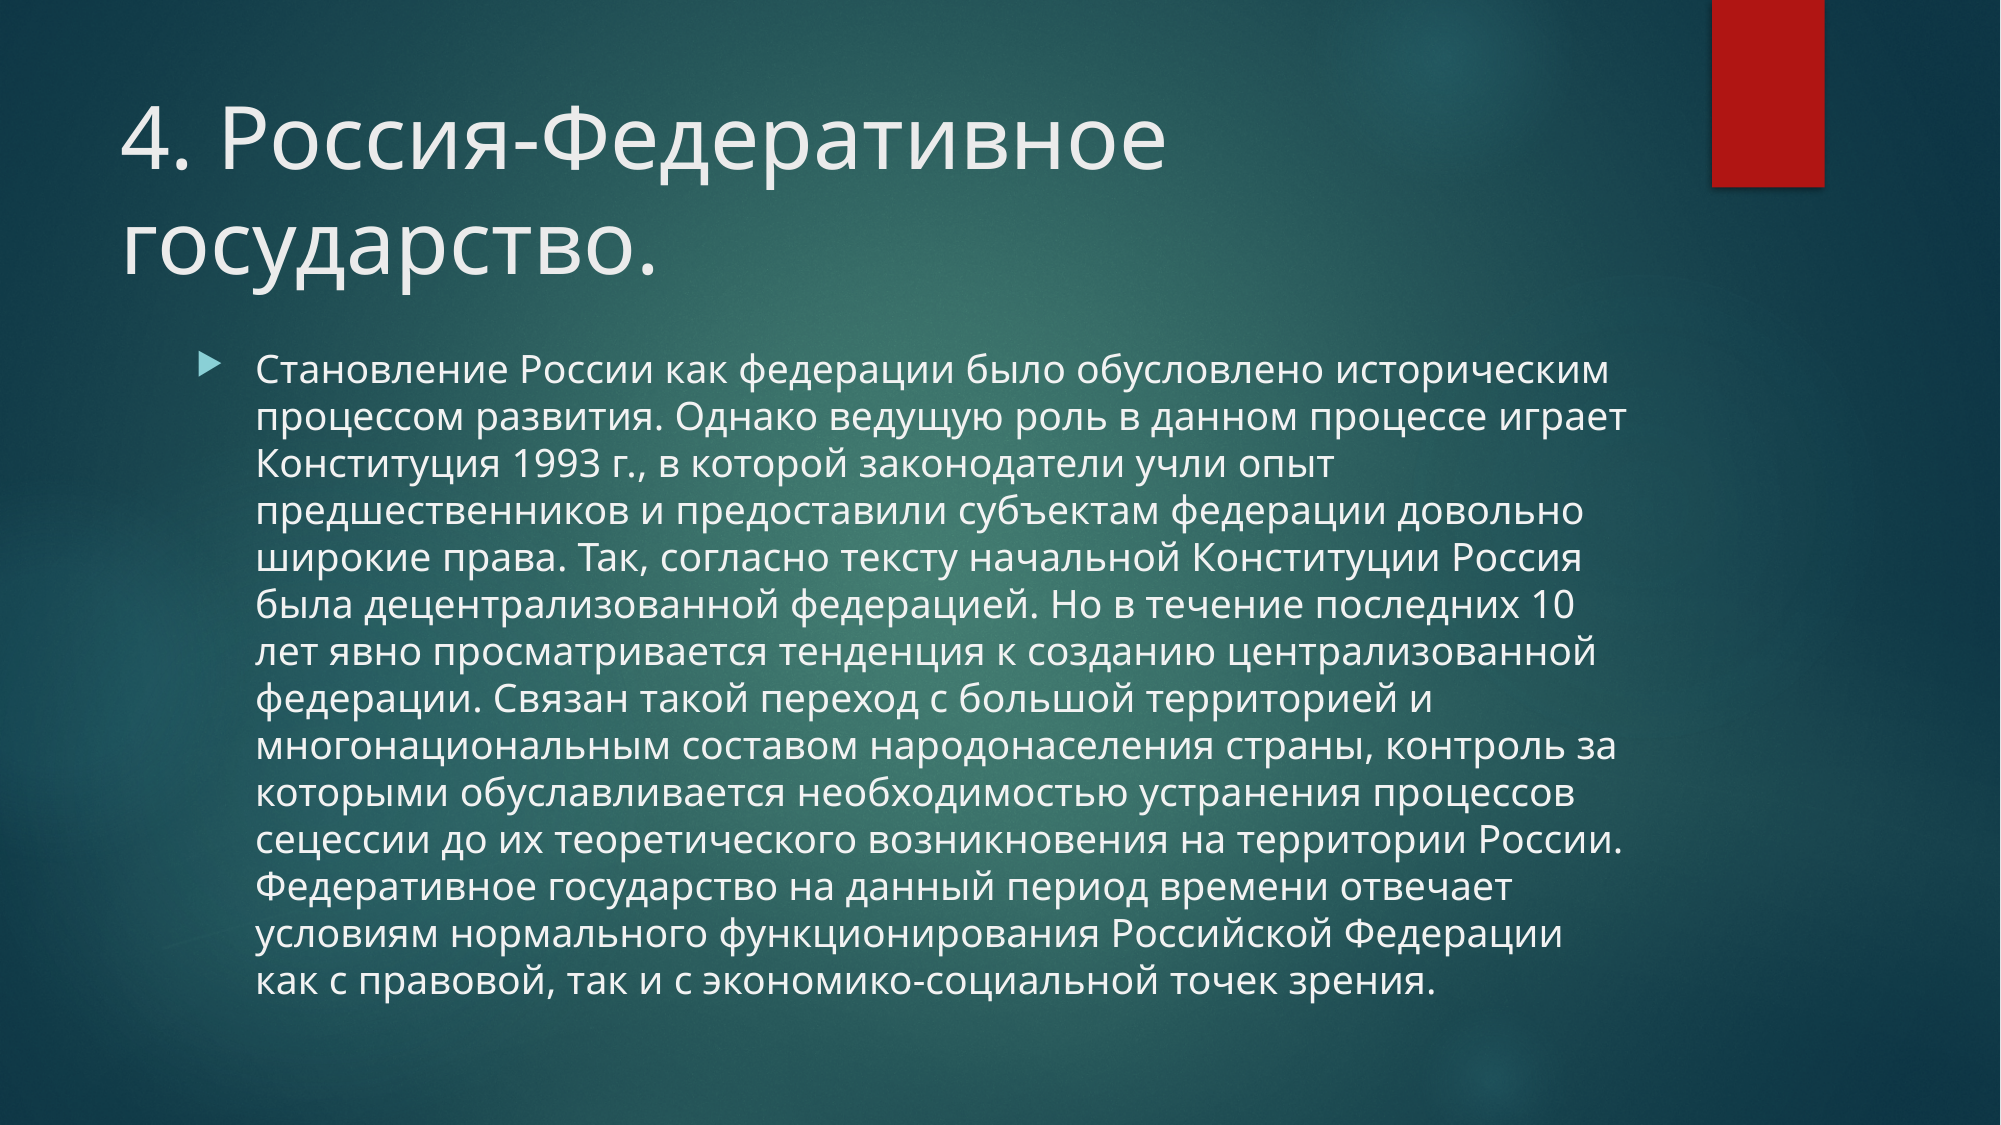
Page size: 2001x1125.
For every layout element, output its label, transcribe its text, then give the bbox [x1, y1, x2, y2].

title 4. Россия-Федеративное государство. [106, 74, 1649, 304]
list Становление России как федерации было обусловлено историческим процессом развития. Однако ведущую роль в данном процессе играет Конституция 1993 г., в которой законодатели учли опыт предшественников и предоставили субъектам федерации довольно широкие права. Так, согласно тексту начальной Конституции Россия была децентрализованной федерацией. Но в течение последних 10 лет явно просматривается тенденция к созданию централизованной федерации. Связан такой переход с большой территорией и многонациональным составом народонаселения страны, контроль за которыми обуславливается необходимостью устранения процессов сецессии до их теоретического возникновения на территории России. Федеративное государство на данный период времени отвечает условиям нормального функционирования Российской Федерации как с правовой, так и с экономико-социальной точек зрения. [181, 336, 1649, 1025]
picture [0, 0, 2001, 1125]
